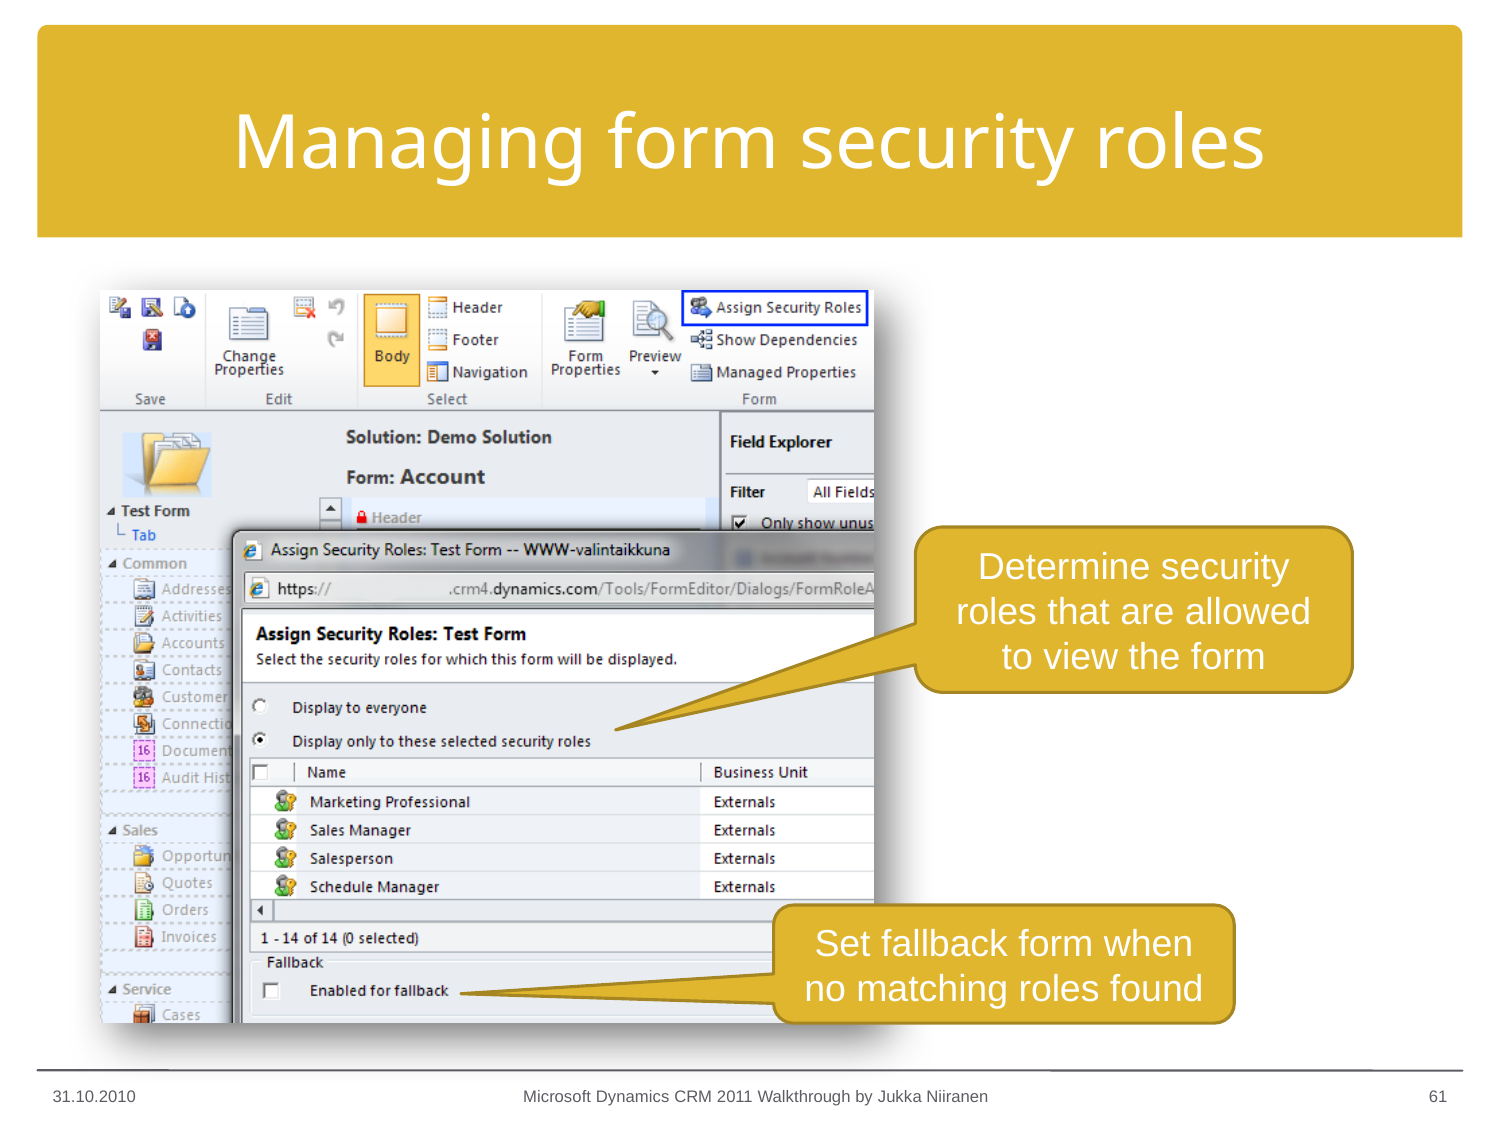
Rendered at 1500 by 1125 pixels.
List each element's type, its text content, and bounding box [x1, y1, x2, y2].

text_box Determine security roles that are allowed to view the form [888, 525, 1354, 694]
footer Microsoft Dynamics CRM 2011 Walkthrough by Jukka Niiranen [474, 1069, 1038, 1123]
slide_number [37, 1069, 388, 1123]
title Managing form security roles [50, 45, 1450, 233]
picture [100, 290, 875, 1023]
text_box Set fallback form when no matching roles found [884, 903, 1236, 1025]
slide_number 61 [1112, 1069, 1463, 1123]
